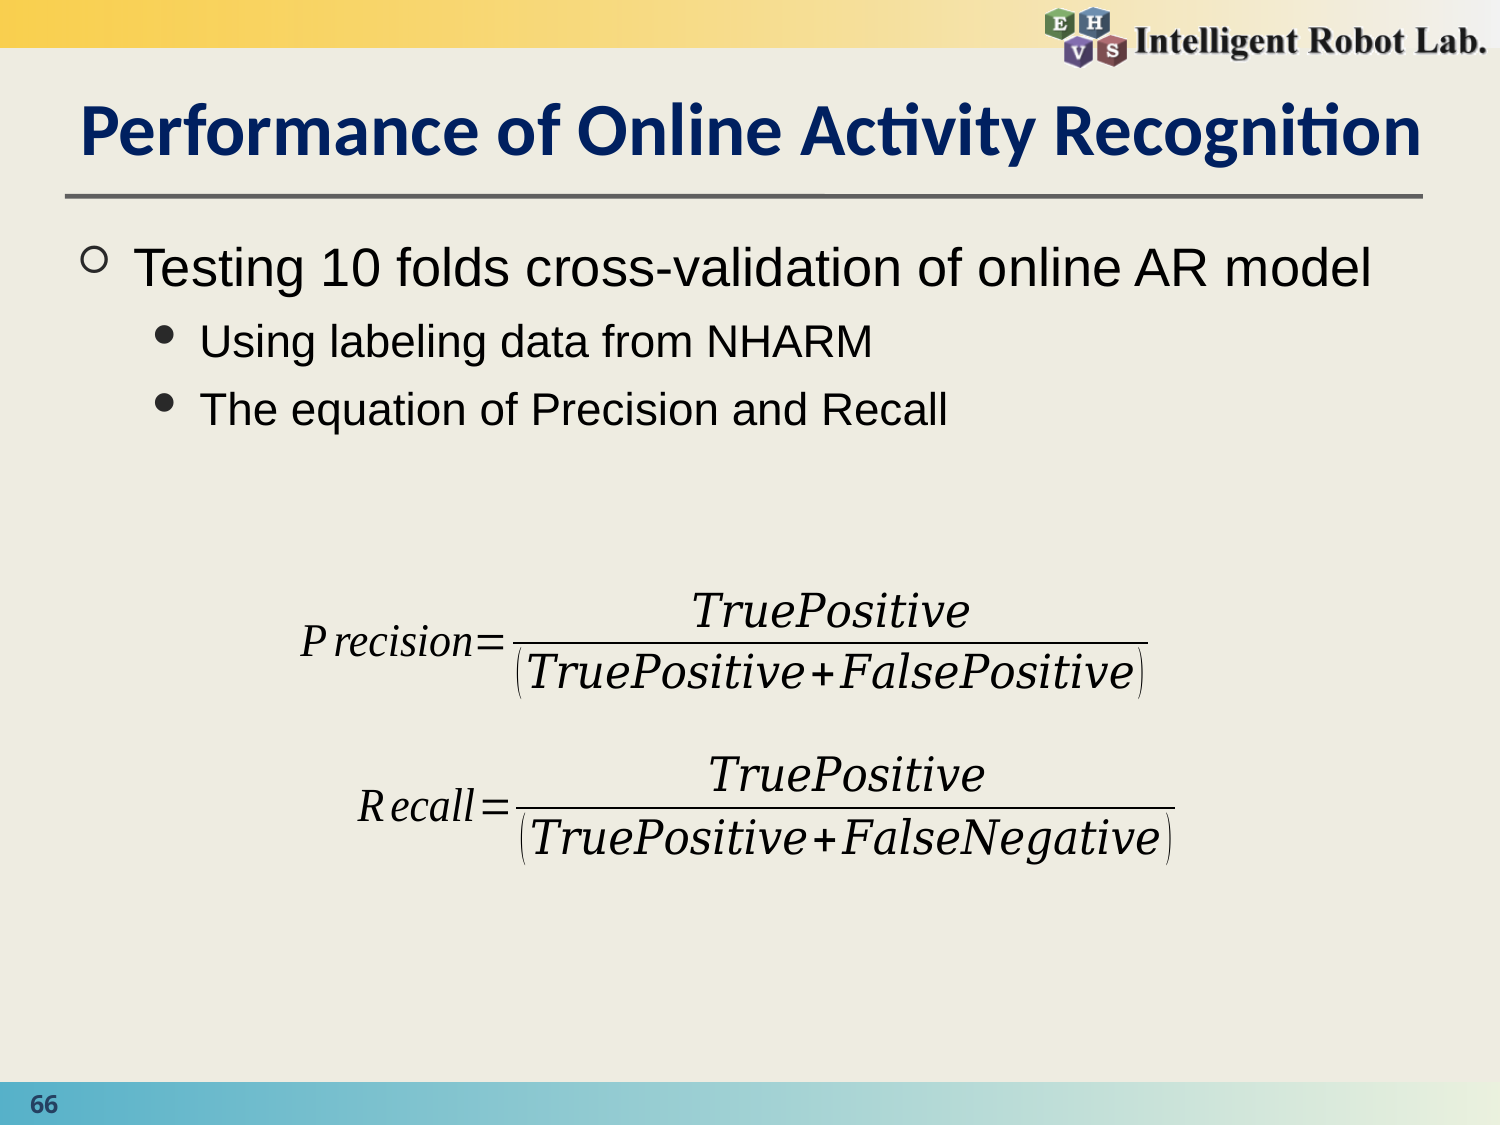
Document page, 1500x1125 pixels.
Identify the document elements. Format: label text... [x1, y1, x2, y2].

list Testing 10 folds cross-validation of online AR model Using labeling data from NHARM The equation of Precision and Recall [62, 224, 1471, 1029]
title Performance of Online Activity Recognition [64, 66, 1471, 178]
picture [1045, 7, 1489, 68]
slide_number 66 [0, 1070, 89, 1125]
